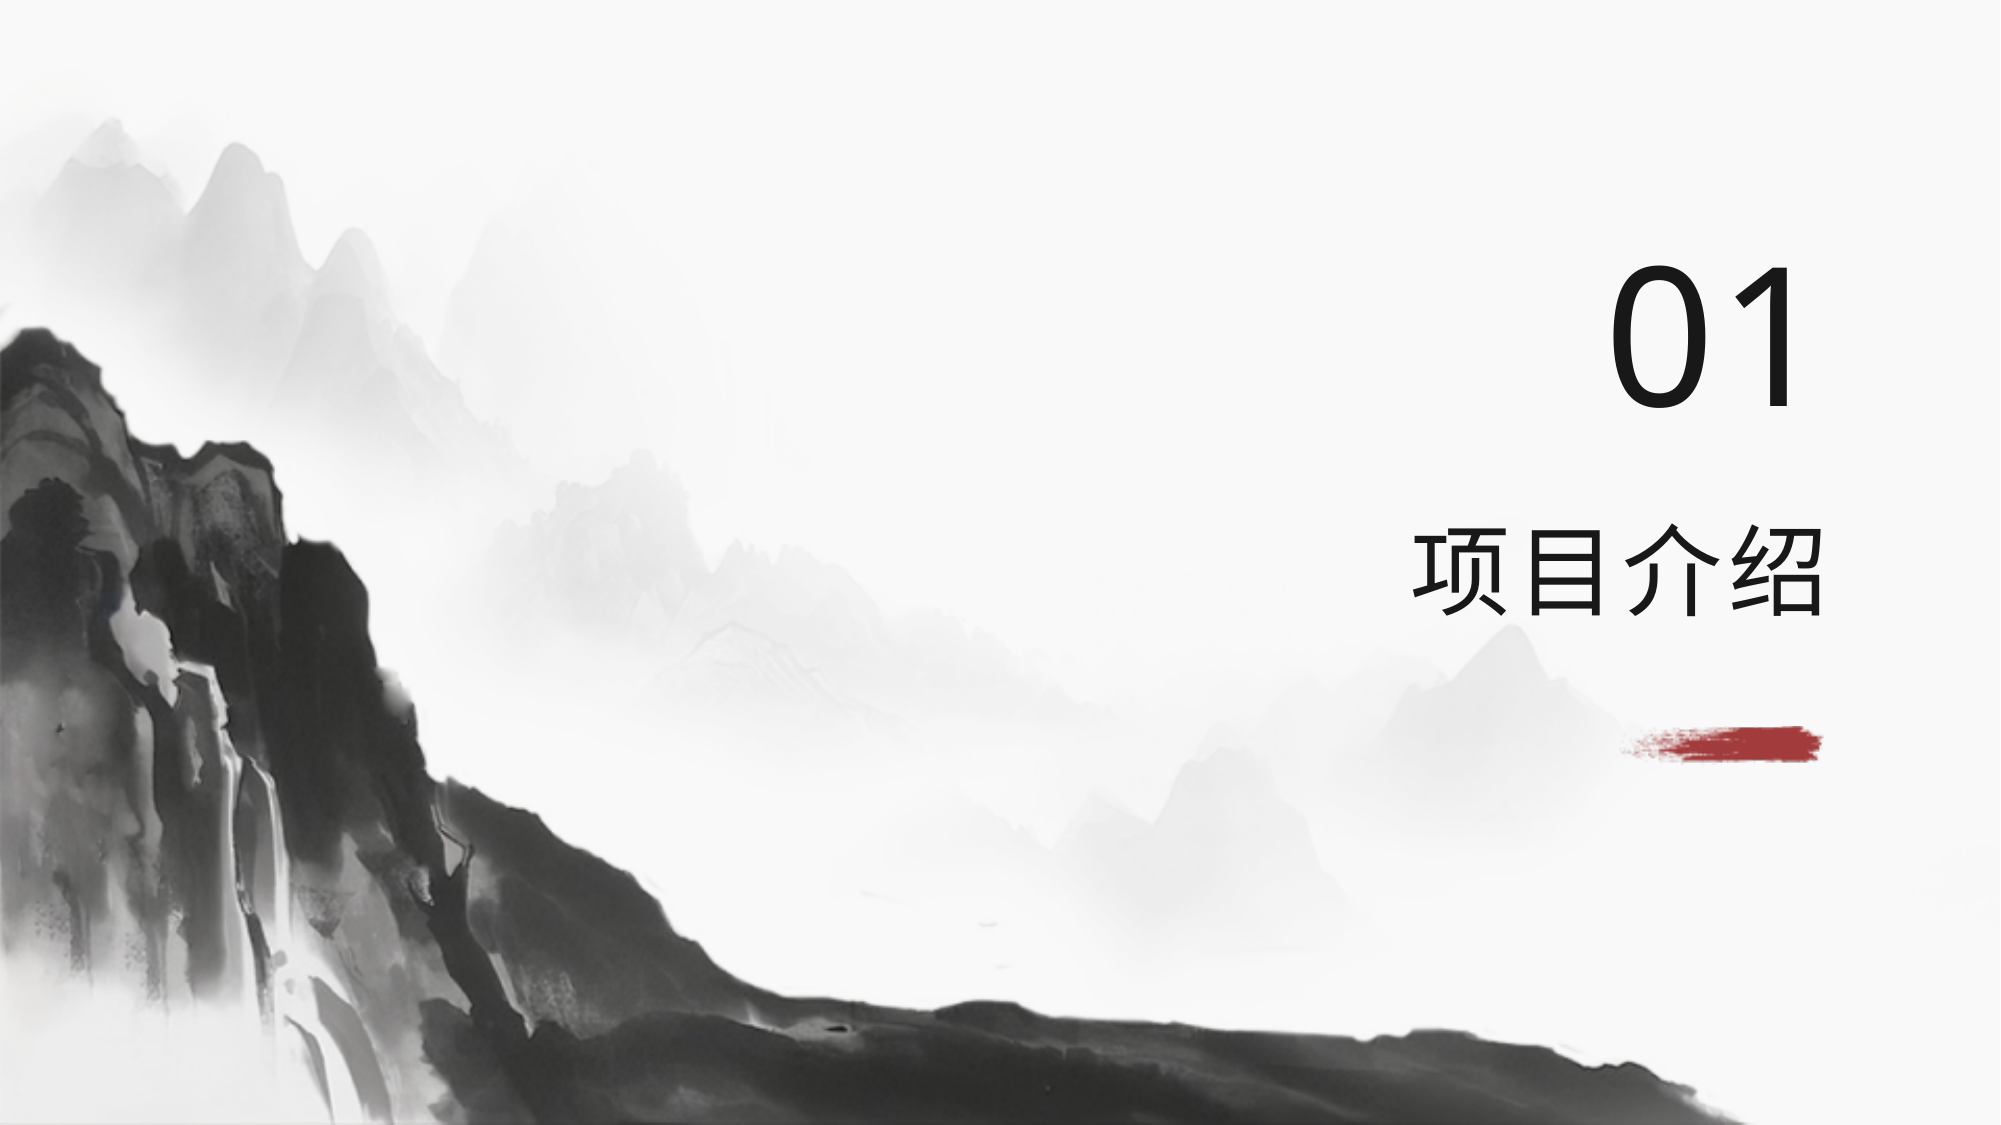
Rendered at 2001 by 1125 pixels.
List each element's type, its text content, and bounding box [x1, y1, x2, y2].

picture [0, 0, 2000, 1125]
list 01 [1429, 191, 1830, 446]
title 项目介绍 [762, 466, 1830, 667]
